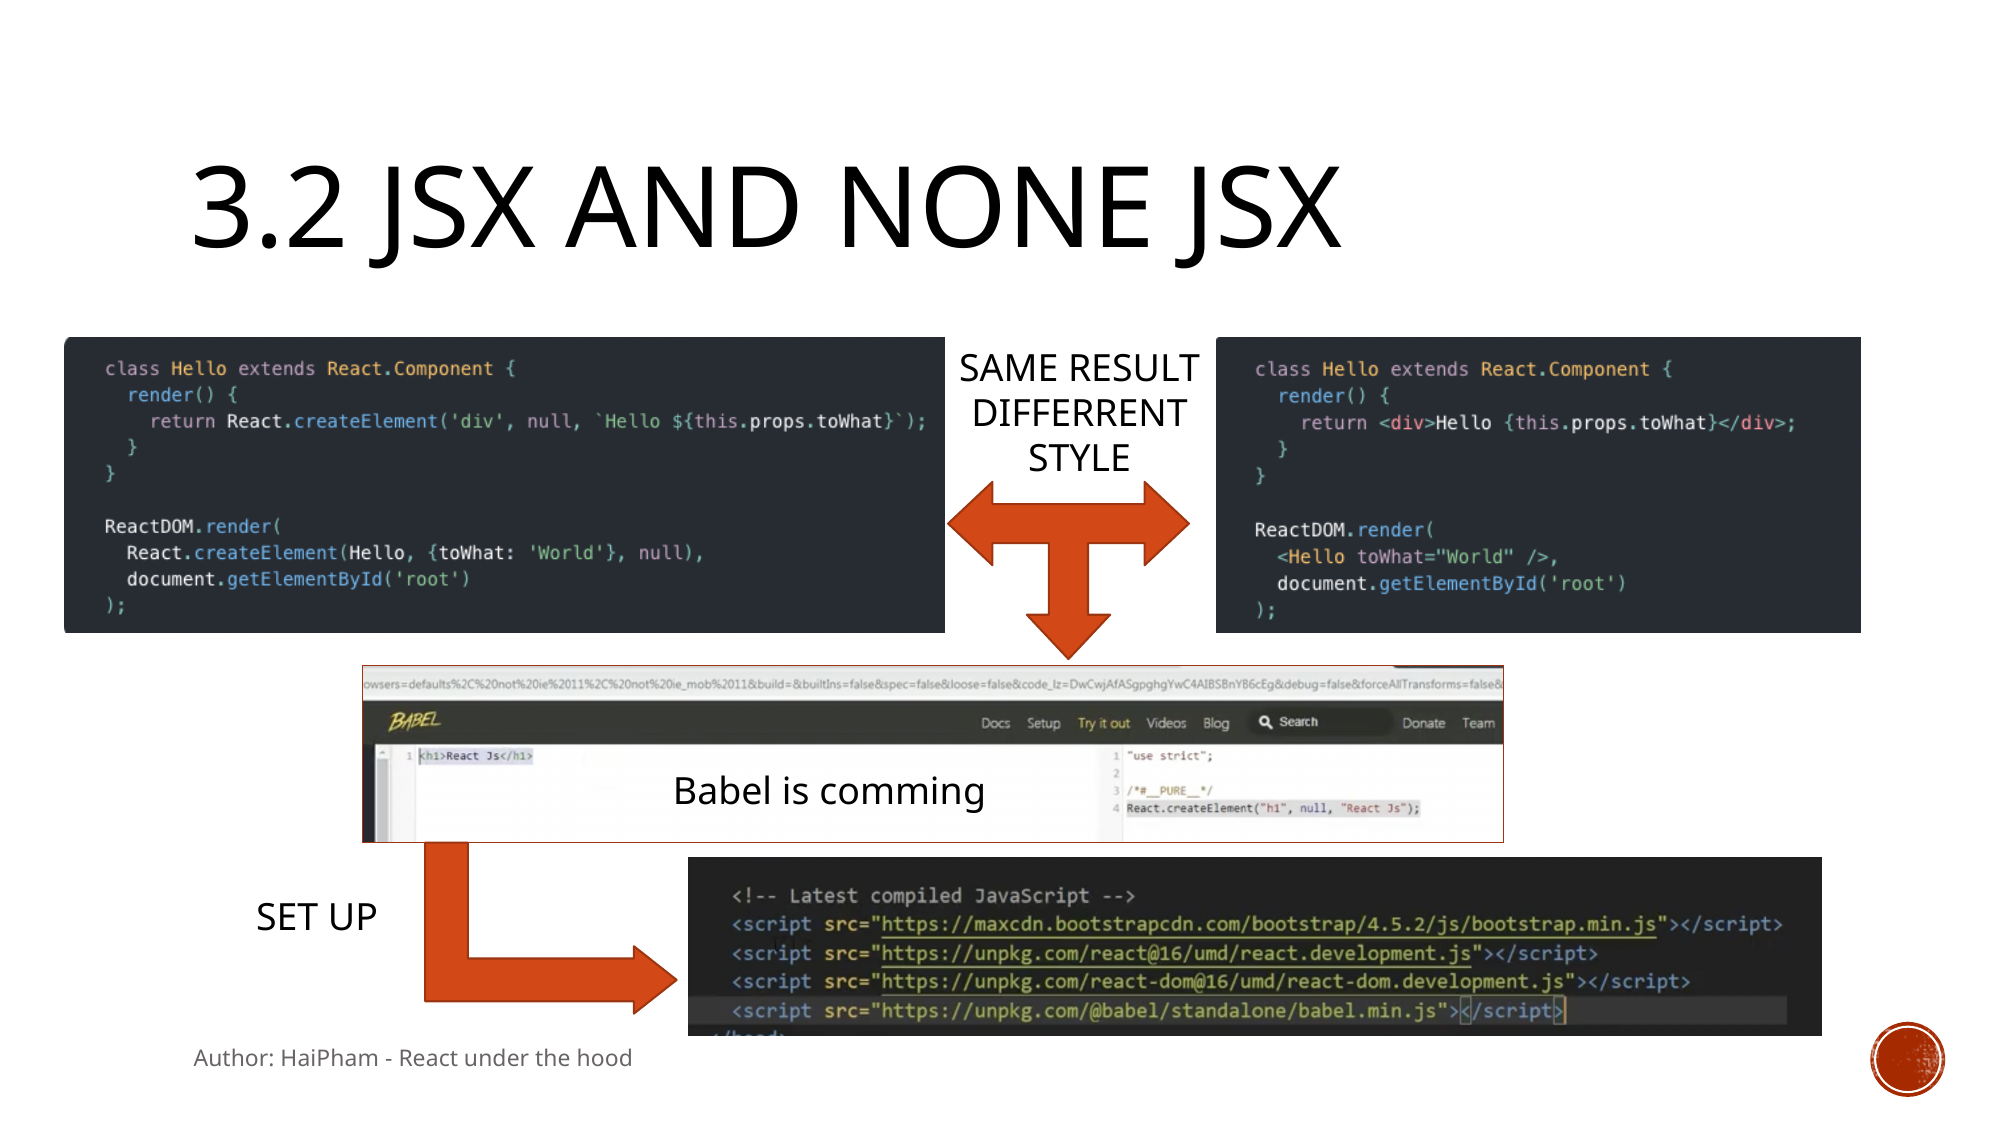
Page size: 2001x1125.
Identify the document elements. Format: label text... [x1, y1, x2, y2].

text_box [947, 487, 1190, 661]
text_box SAME RESULT DIFFERRENT STYLE [946, 336, 1215, 487]
title 3.2 JSX and NONE JSX [175, 79, 1826, 337]
picture [688, 857, 1822, 1036]
text_box SET UP [241, 885, 394, 946]
picture [363, 666, 1503, 843]
text_box [424, 844, 678, 1015]
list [1219, 340, 1860, 631]
picture [64, 337, 945, 633]
footer Author: HaiPham - React under the hood [178, 1028, 1217, 1089]
